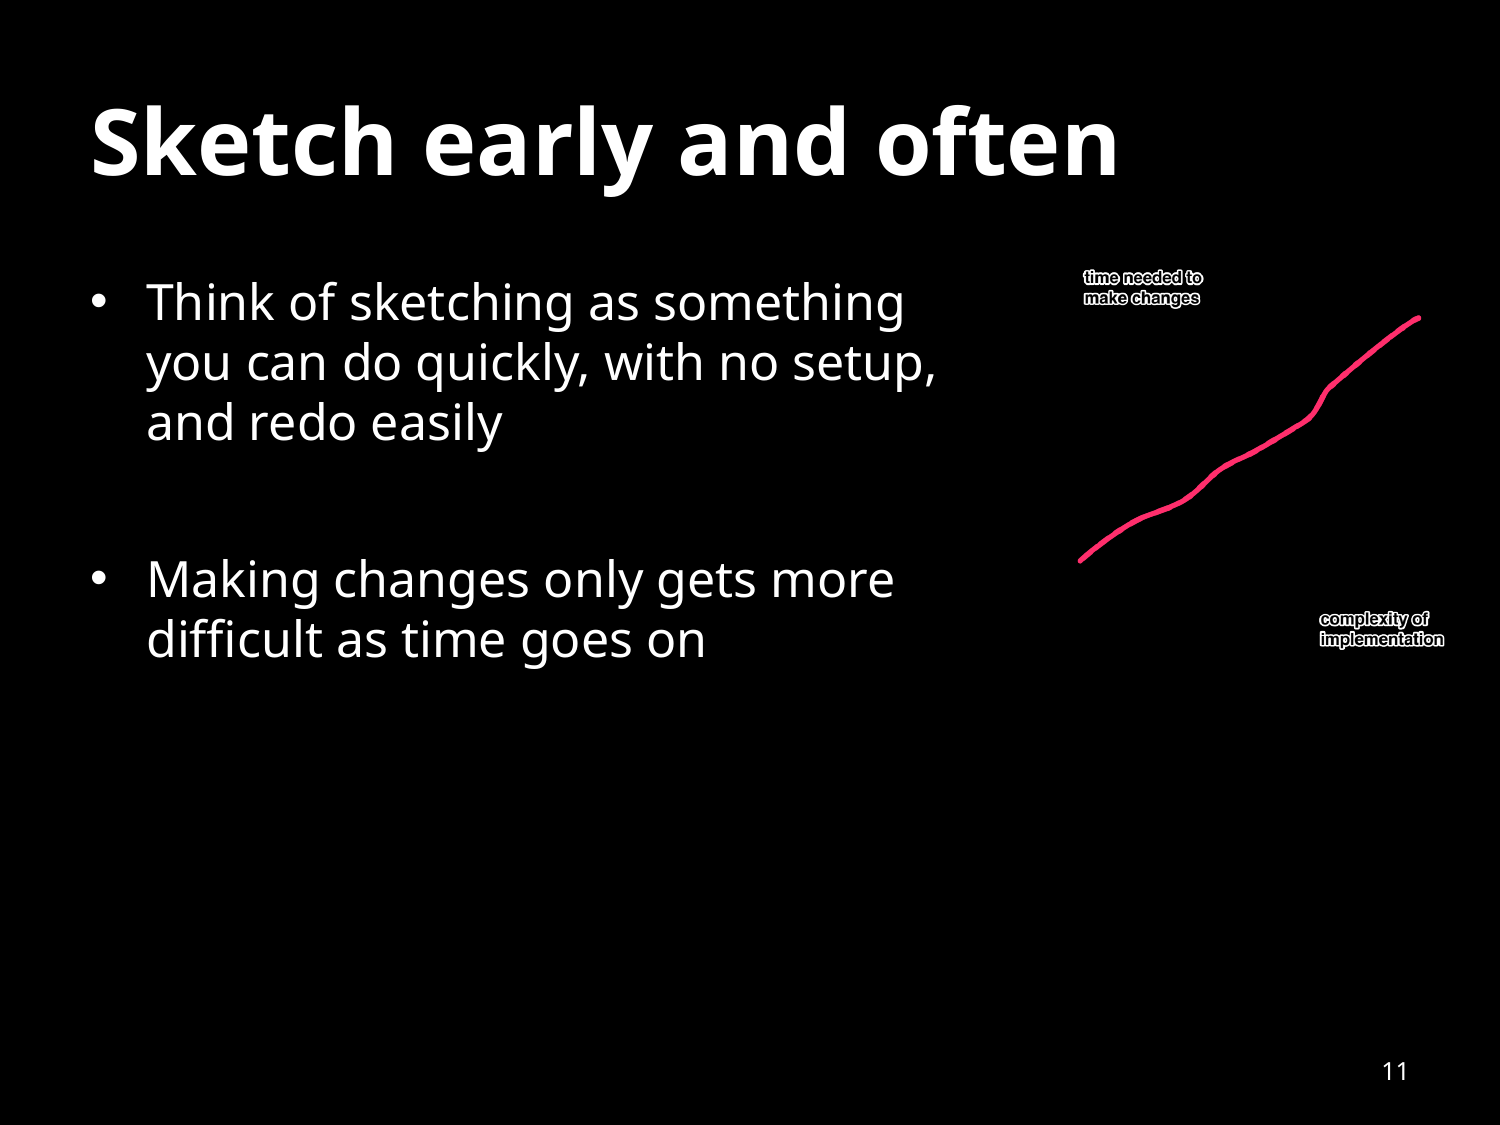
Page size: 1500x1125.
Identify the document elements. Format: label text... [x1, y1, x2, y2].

list Think of sketching as something you can do quickly, with no setup, and redo easily Making changes only gets more difficult as time goes on [75, 262, 975, 1005]
slide_number 11 [1074, 1042, 1425, 1103]
picture [1024, 262, 1451, 654]
title Sketch early and often [75, 45, 1425, 233]
